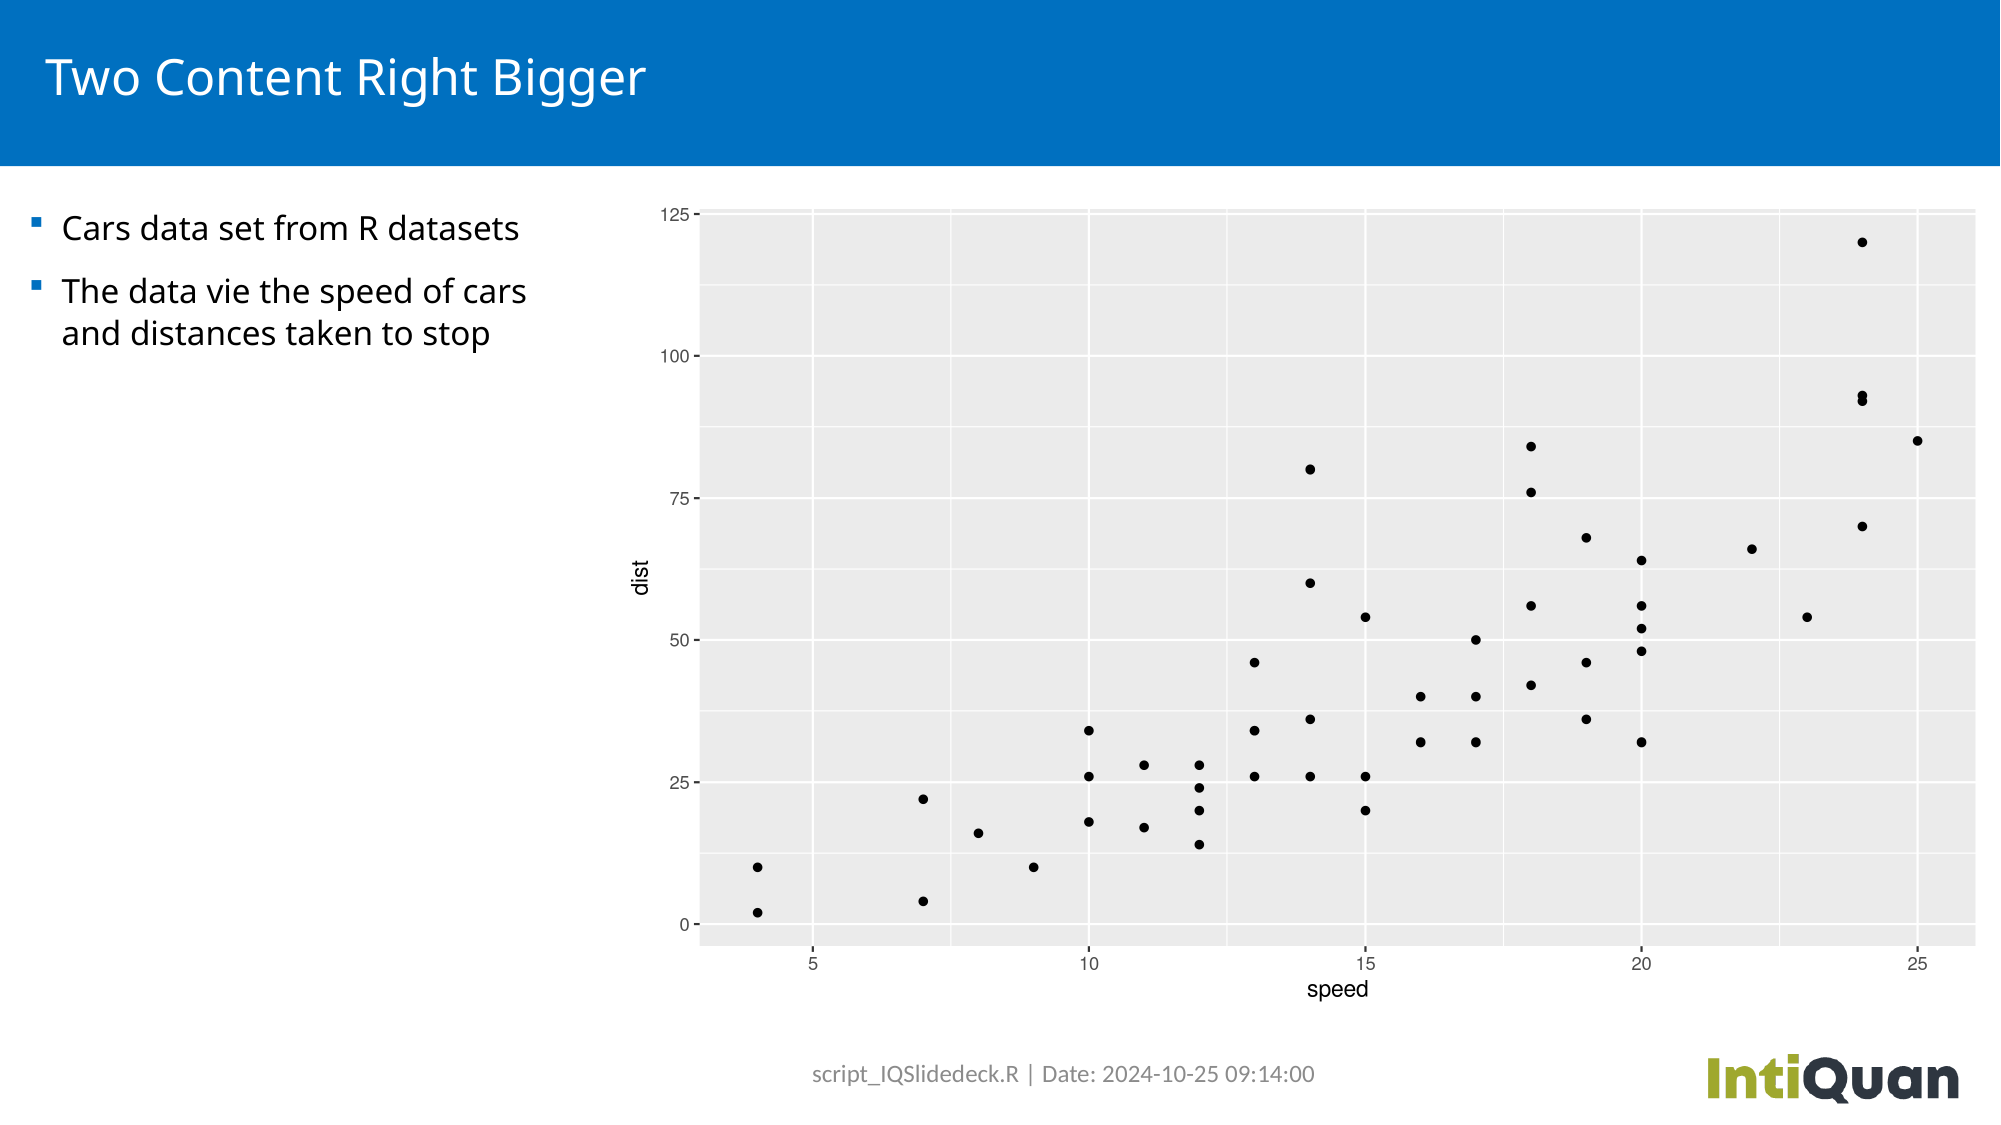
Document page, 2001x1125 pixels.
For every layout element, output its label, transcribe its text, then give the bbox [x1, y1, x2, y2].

title Two Content Right Bigger [0, 0, 2000, 167]
list Cars data set from R datasets The data vie the speed of cars and distances taken to stop [13, 197, 605, 1014]
picture [1704, 1048, 1959, 1110]
footer script_IQSlidedeck.R | Date: 2024-10-25 09:14:00 [449, 1042, 1679, 1103]
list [619, 197, 1987, 1014]
